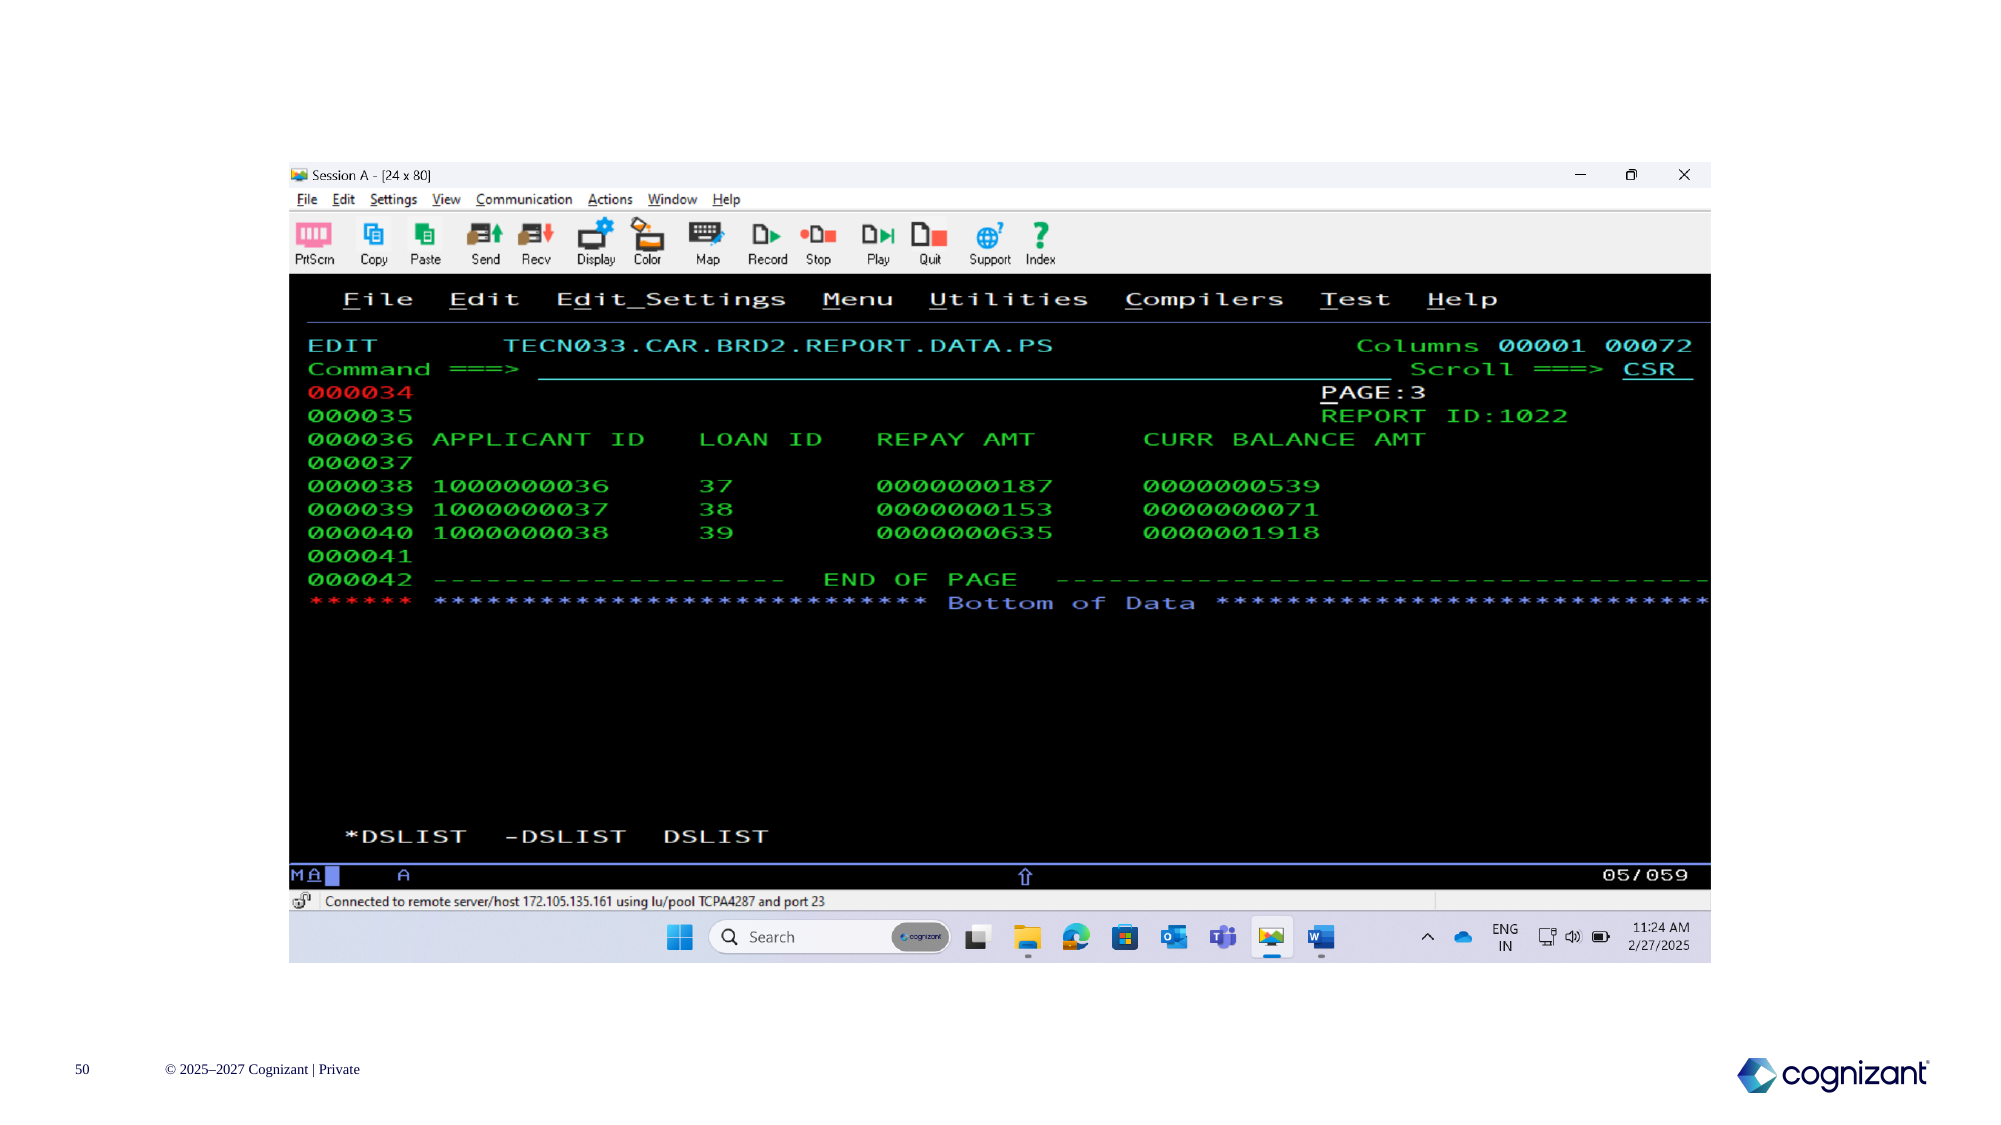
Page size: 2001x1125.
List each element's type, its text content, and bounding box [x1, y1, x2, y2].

picture [288, 162, 1712, 963]
footer © 2025–2027 Cognizant | Private [165, 1050, 456, 1088]
slide_number 50 [75, 1050, 135, 1088]
picture [1737, 1058, 1930, 1093]
